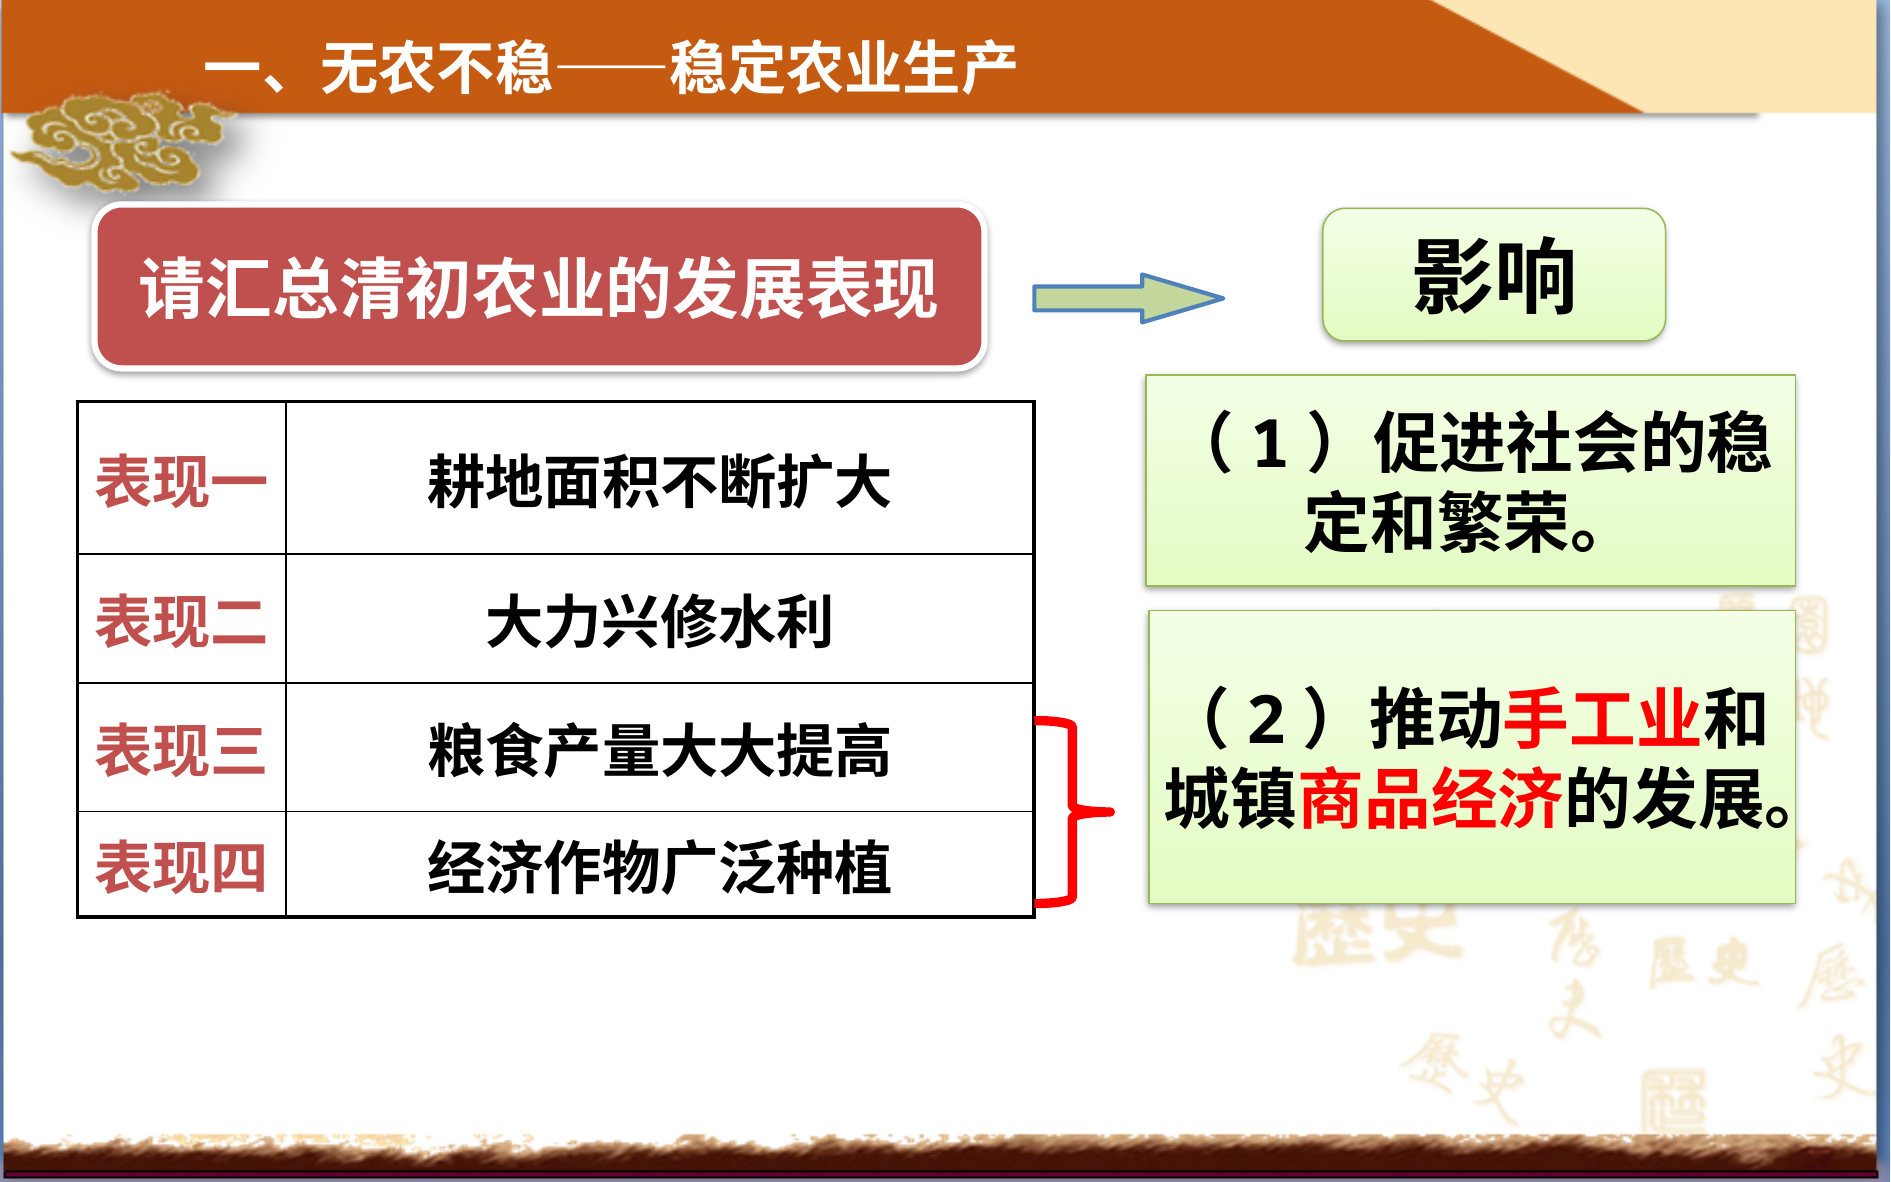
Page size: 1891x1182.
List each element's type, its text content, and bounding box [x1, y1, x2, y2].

text_box 影响 [1322, 207, 1667, 342]
text_box 一、无农不稳——稳定农业生产 [188, 23, 1442, 109]
text_box [1032, 272, 1226, 325]
table_cell 大力兴修水利 [287, 555, 1032, 682]
table_cell 表现四 [79, 812, 285, 915]
table_header 表现一 [79, 403, 285, 553]
text_box [1034, 719, 1112, 905]
picture [0, 0, 1891, 1182]
table_header 耕地面积不断扩大 [287, 403, 1032, 553]
text_box （1）促进社会的稳定和繁荣。 [1145, 374, 1796, 587]
table_cell 粮食产量大大提高 [287, 684, 1032, 811]
table_cell 经济作物广泛种植 [287, 812, 1032, 915]
table_cell 表现二 [79, 555, 285, 682]
text_box 请汇总清初农业的发展表现 [91, 201, 988, 372]
text_box （2）推动手工业和城镇商品经济的发展。 [1148, 610, 1796, 904]
table_cell 表现三 [79, 684, 285, 811]
